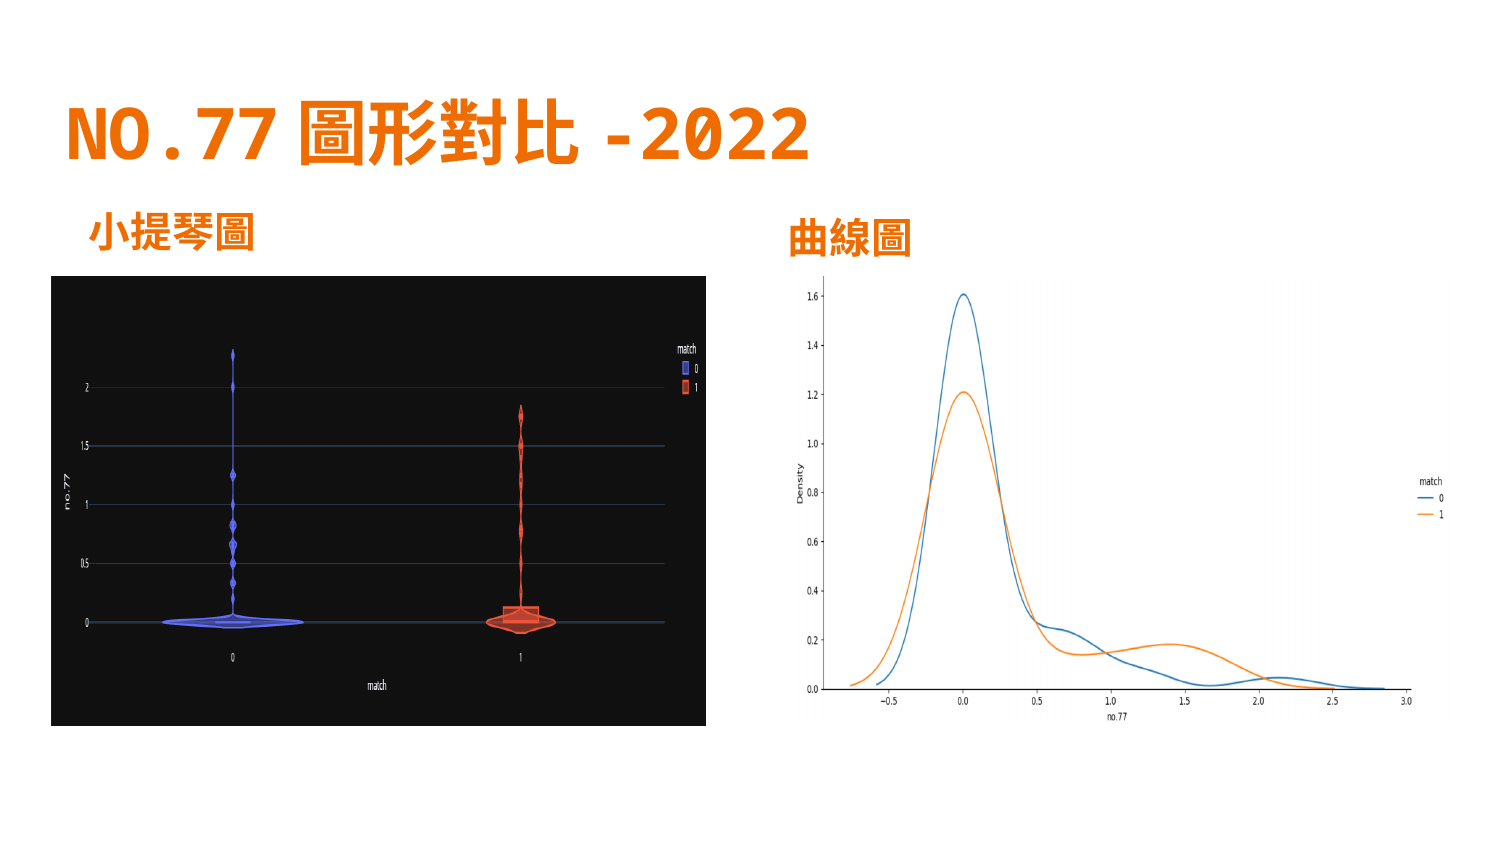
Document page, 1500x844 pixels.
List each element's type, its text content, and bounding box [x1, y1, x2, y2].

list 曲線圖 [750, 189, 1449, 283]
picture [792, 276, 1450, 726]
picture [50, 276, 706, 726]
title NO.77圖形對比-2022 [51, 72, 1449, 189]
list 小提琴圖 [51, 183, 708, 277]
